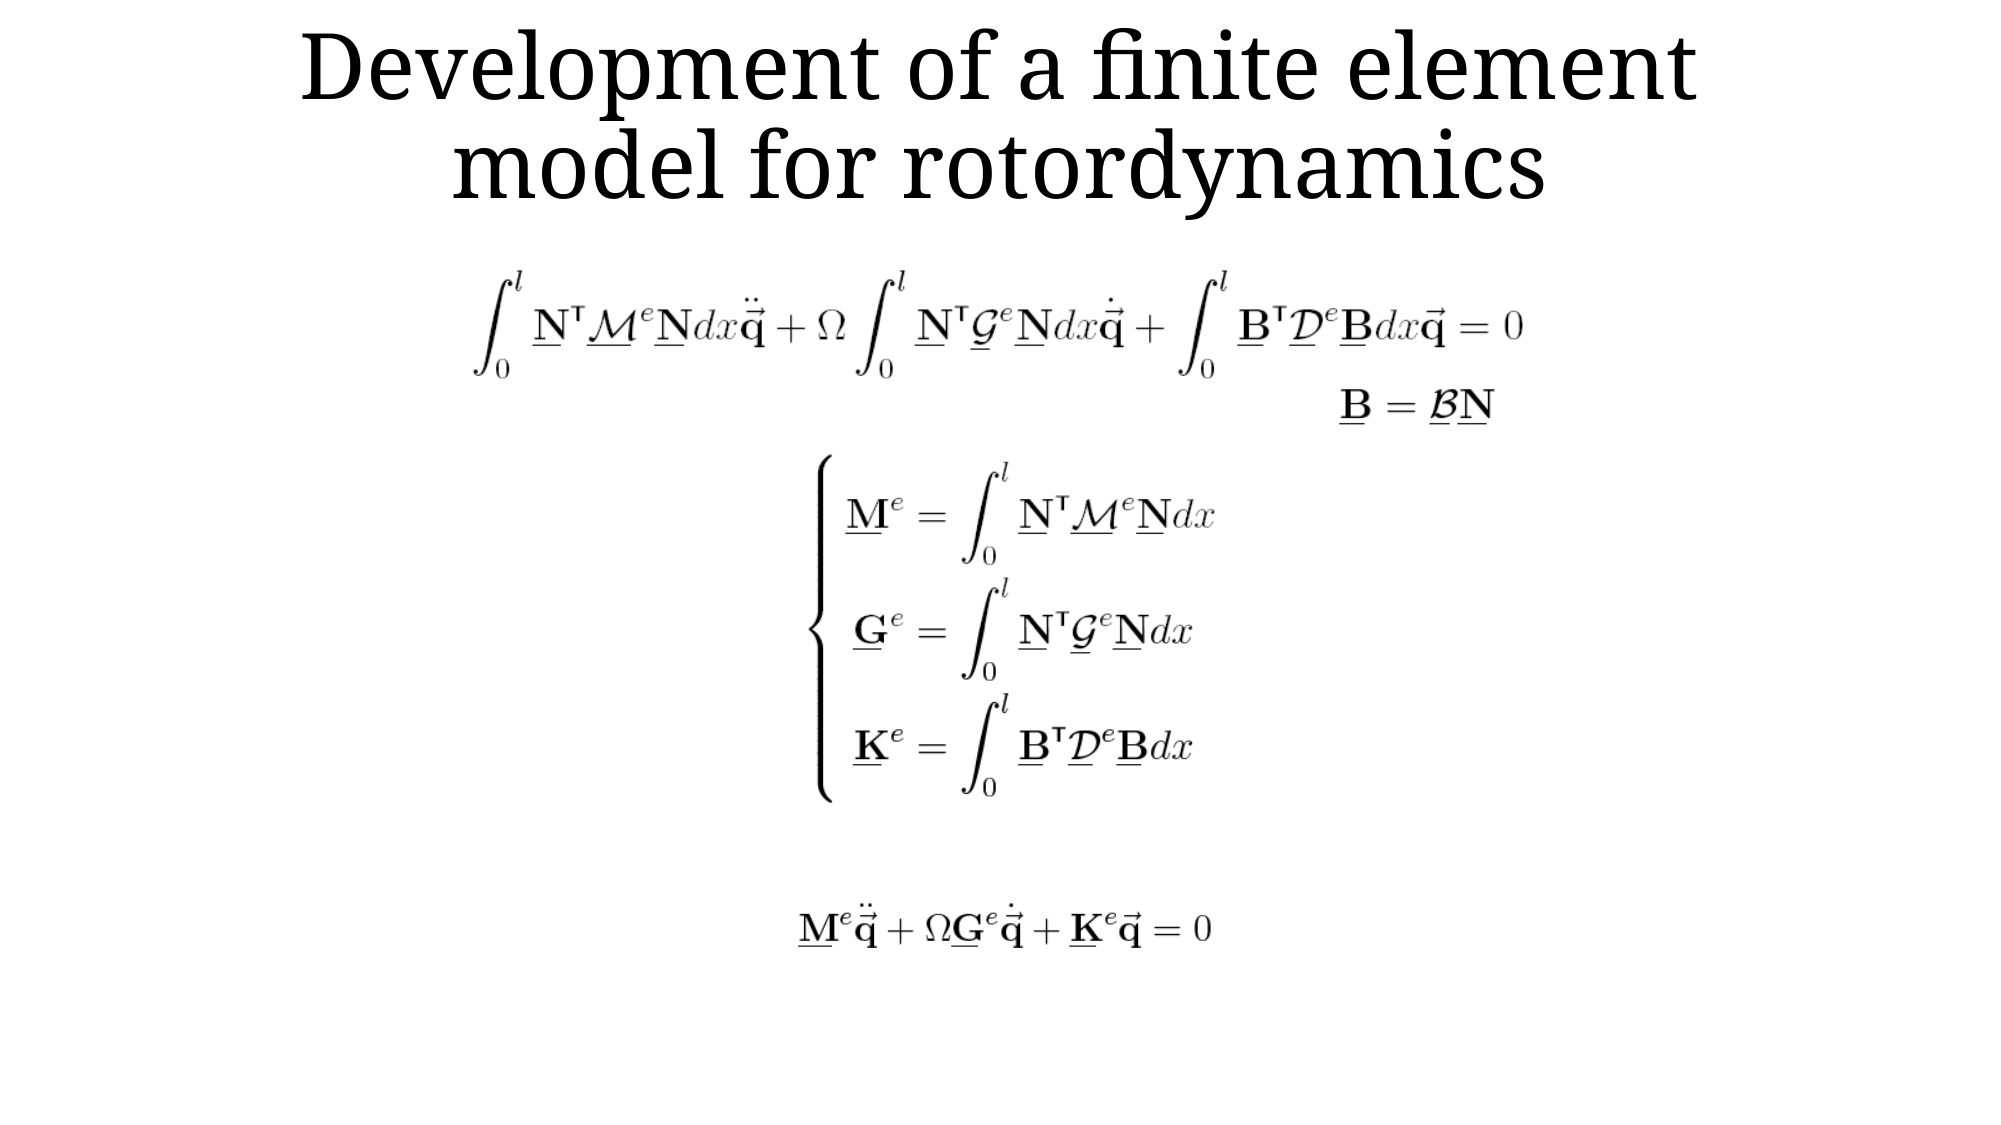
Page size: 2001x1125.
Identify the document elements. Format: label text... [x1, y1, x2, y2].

picture [776, 437, 1227, 819]
picture [776, 887, 1227, 982]
picture [460, 251, 1542, 437]
title Development of a finite element model for rotordynamics [137, 59, 1863, 278]
